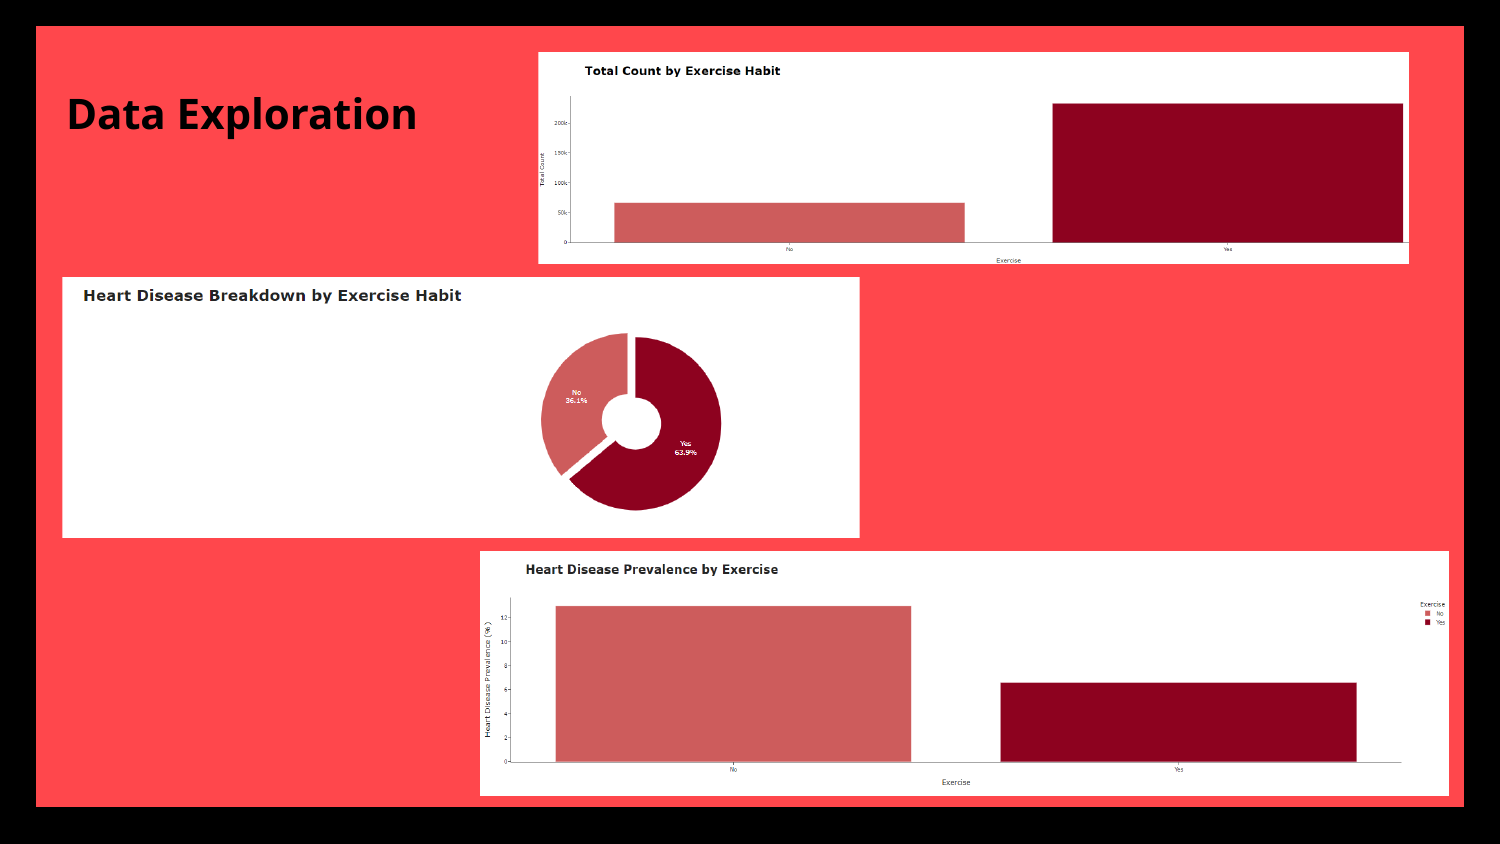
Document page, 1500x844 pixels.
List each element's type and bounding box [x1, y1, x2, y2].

picture [36, 25, 1464, 808]
